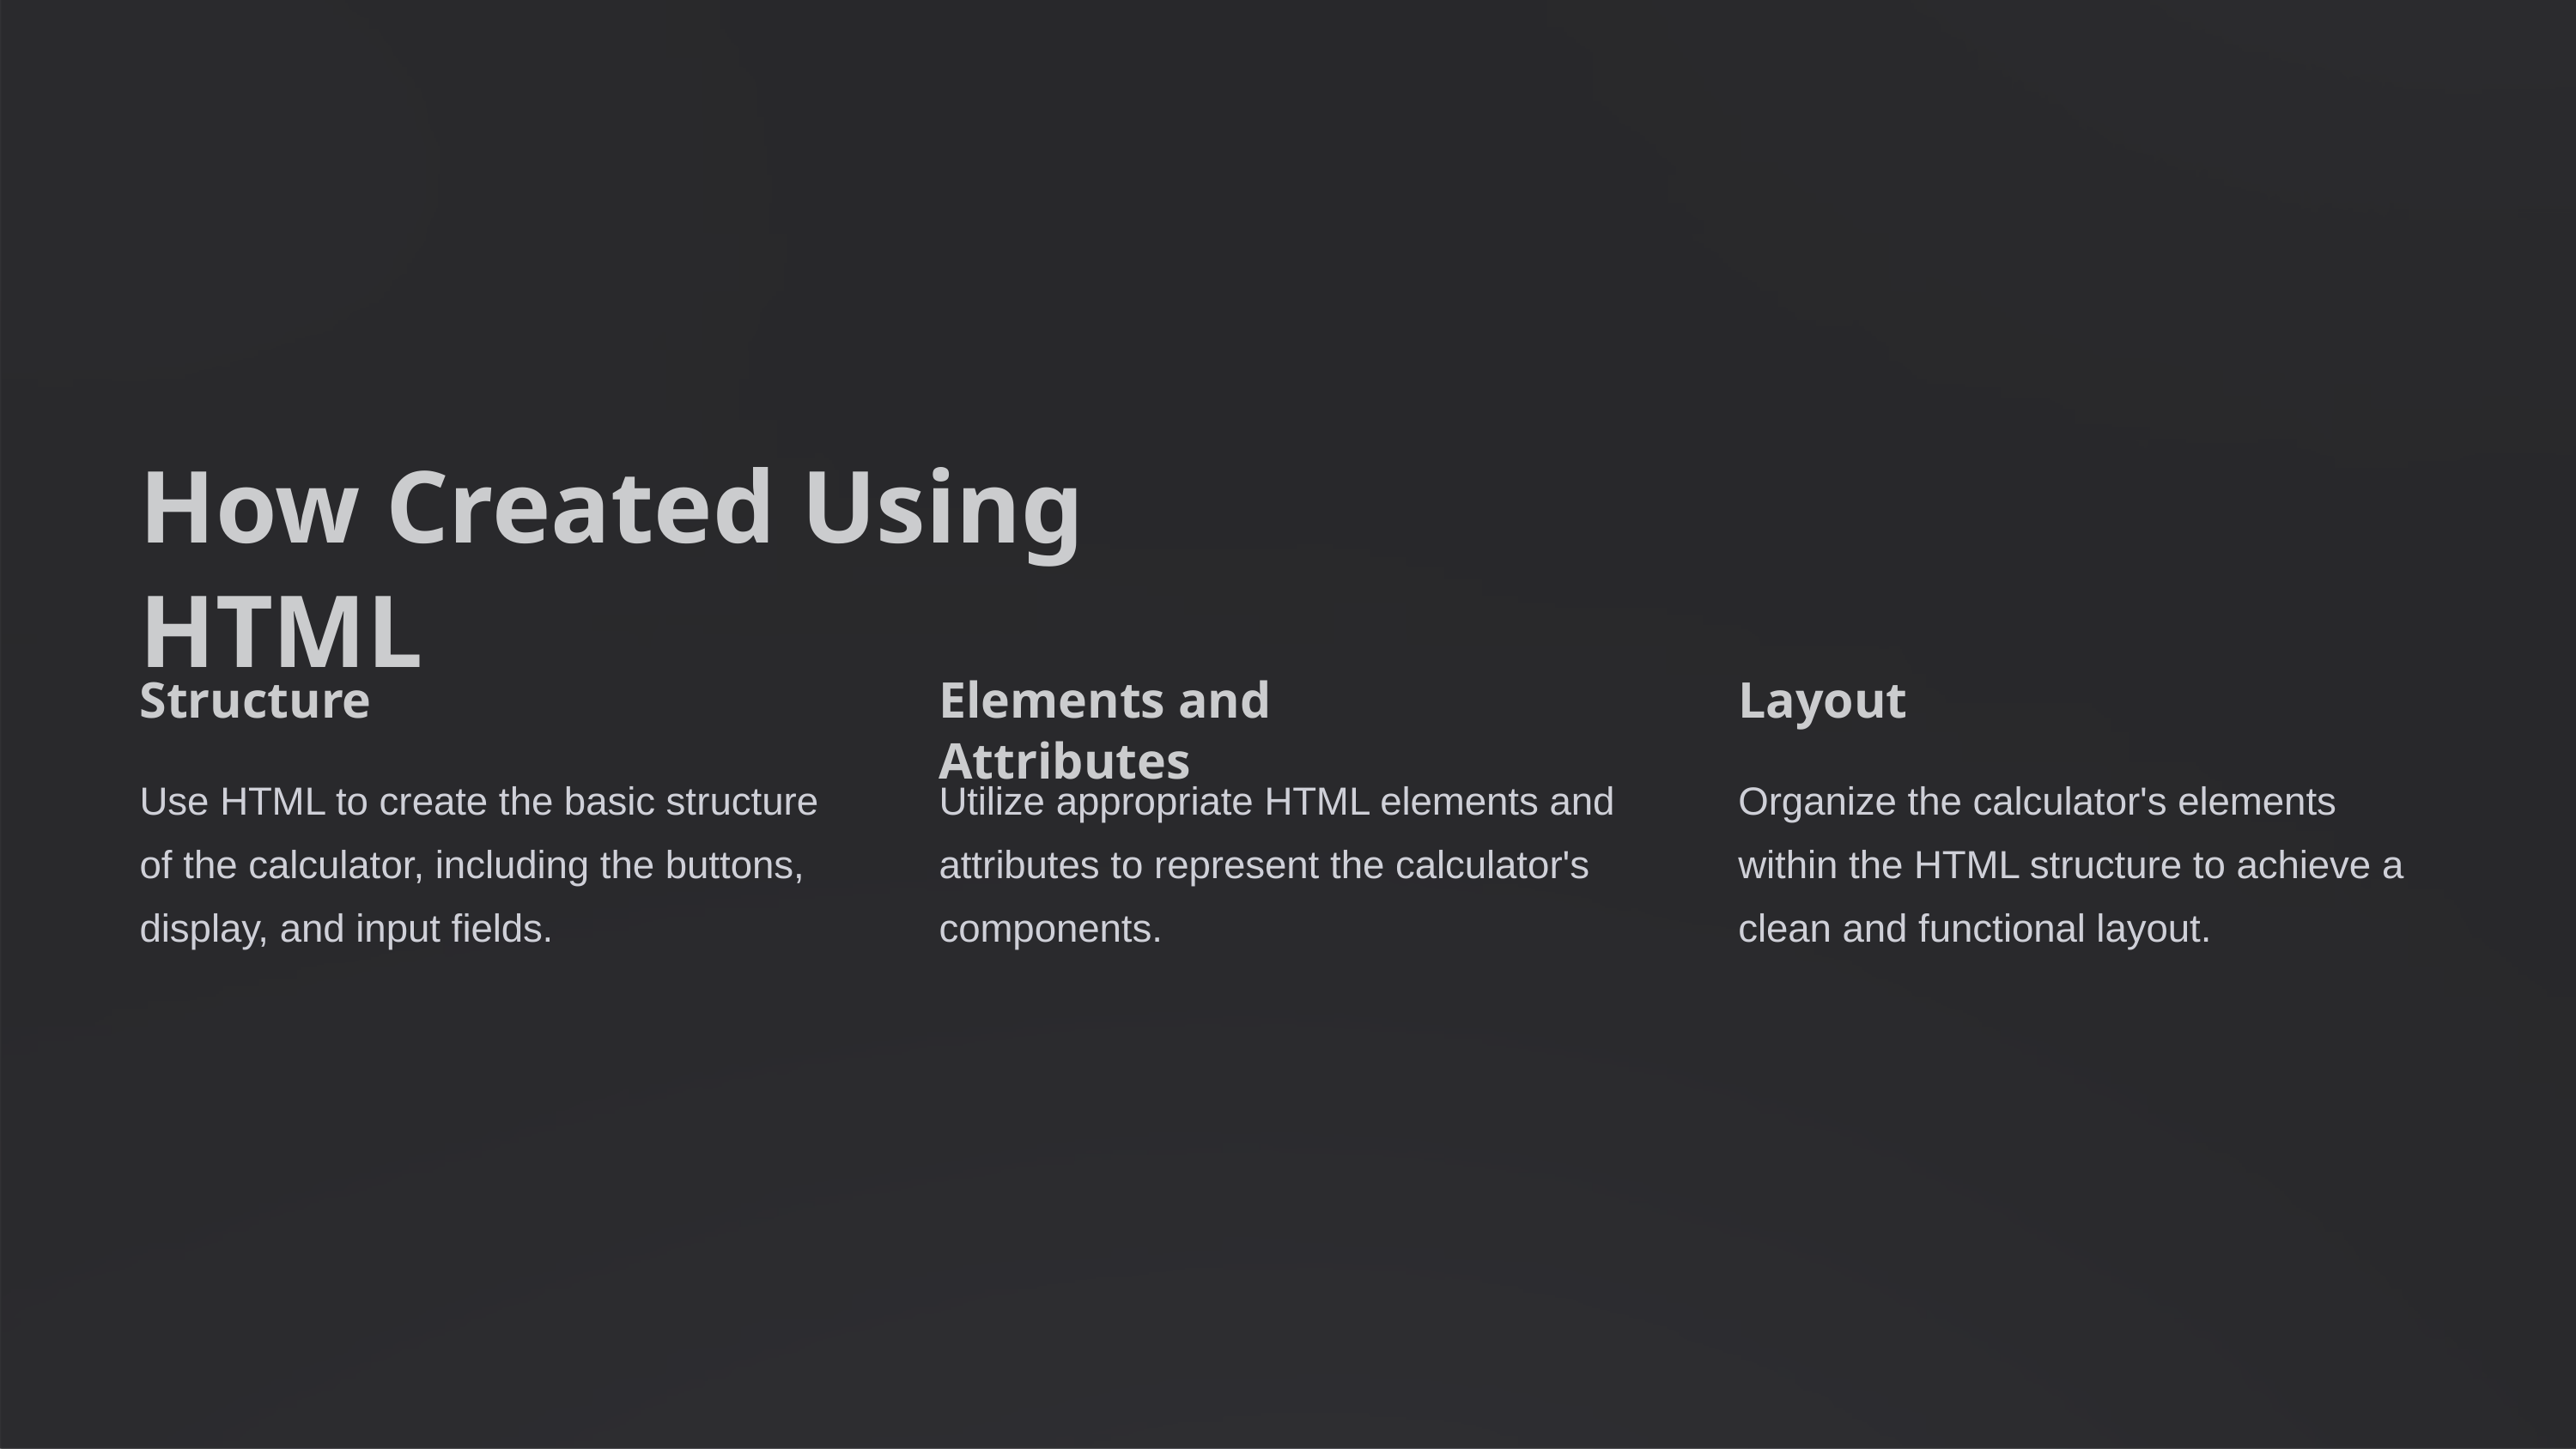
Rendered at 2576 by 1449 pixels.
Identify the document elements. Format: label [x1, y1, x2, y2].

text_box [0, 0, 2576, 1449]
